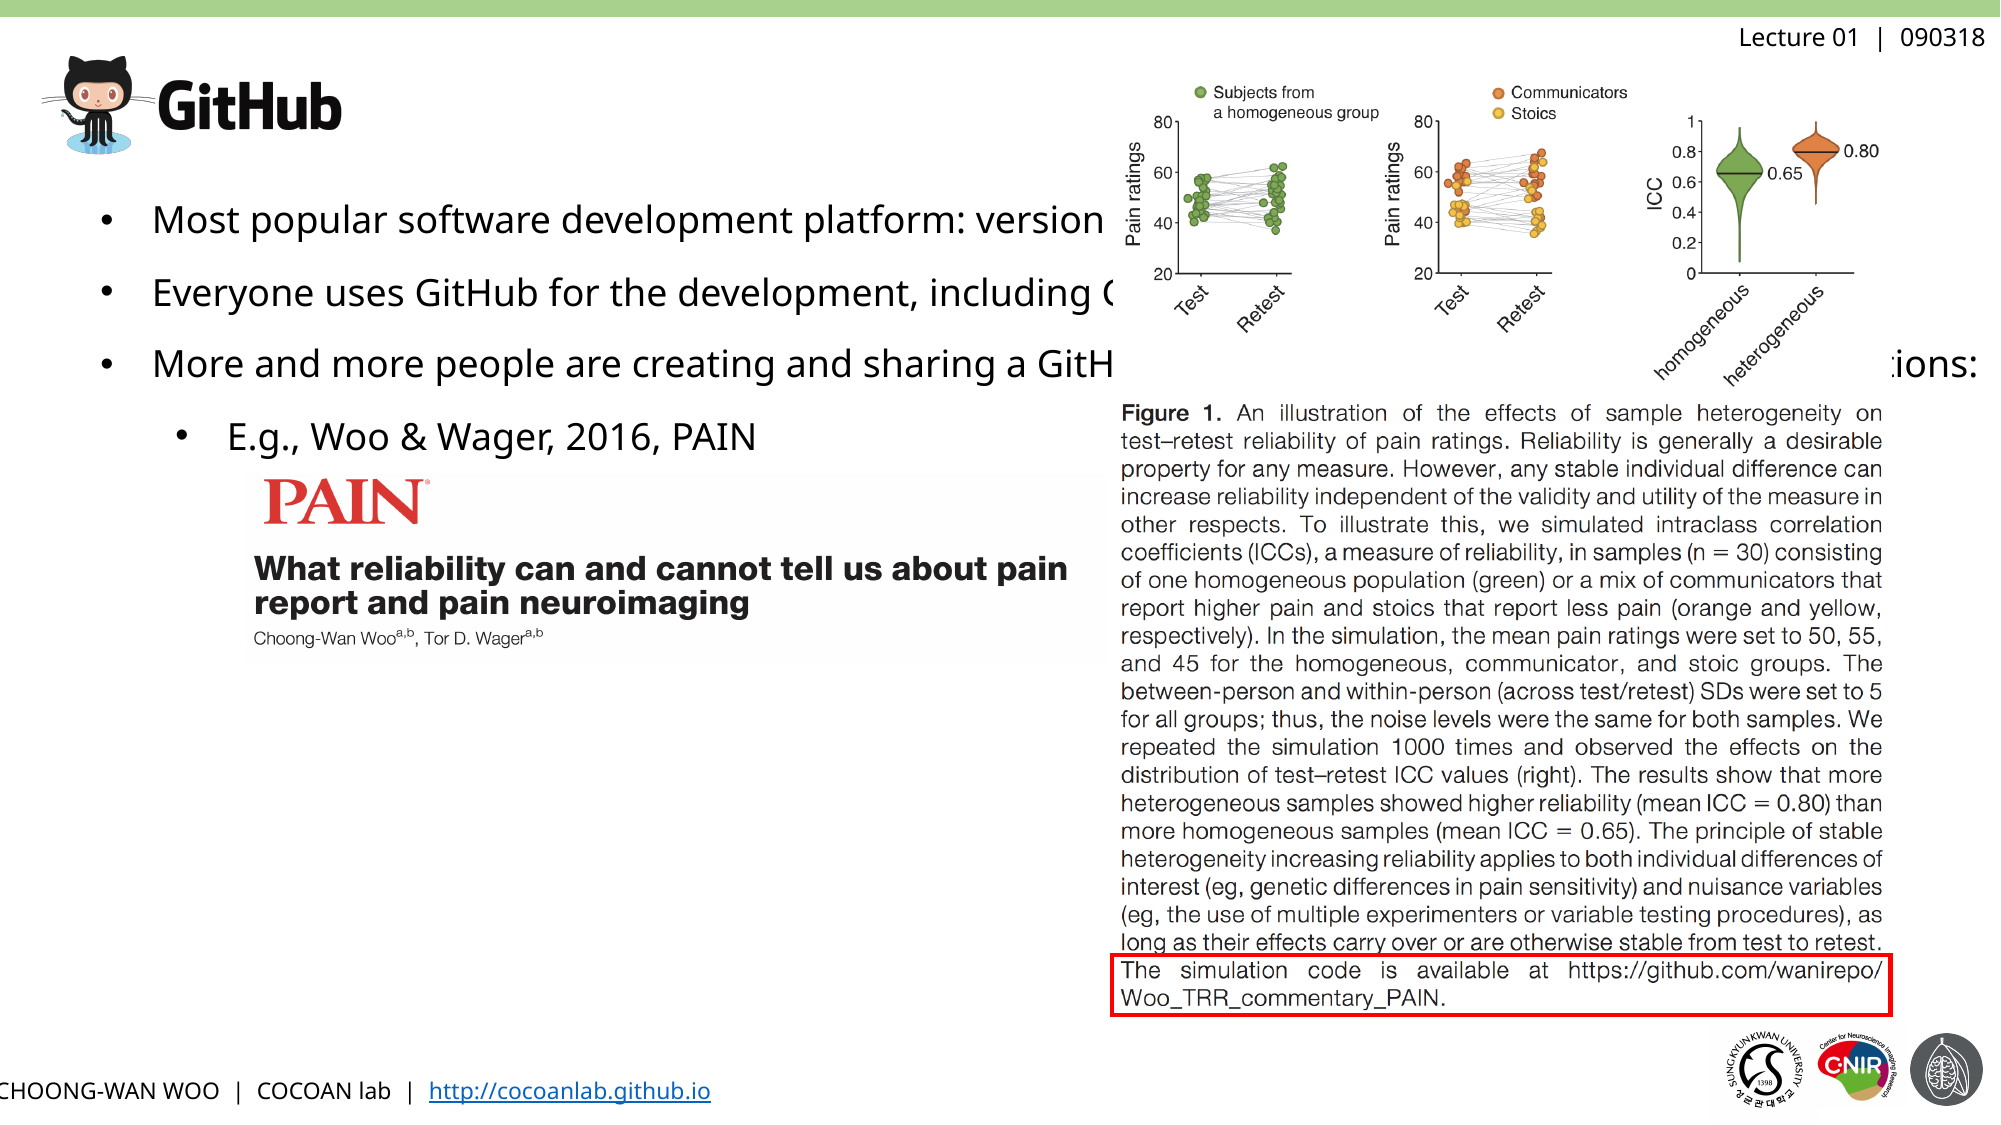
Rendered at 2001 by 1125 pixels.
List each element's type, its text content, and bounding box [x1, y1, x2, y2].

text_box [1709, 1014, 1983, 1125]
text_box CHOONG-WAN WOO | COCOAN lab | http://cocoanlab.github.io [0, 1069, 727, 1116]
text_box Most popular software development platform: version control, easy-sharing scripts and data, etc. Everyone uses GitHub for the development, including Google, Facebook, etc. More and more people are creating and sharing a GitHub repository for their research and publications: E.g., Woo & Wager, 2016, PAIN [85, 162, 1113, 465]
picture [1113, 72, 1892, 1017]
text_box [0, 0, 2000, 18]
text_box Lecture 01 | 090318 [1623, 13, 2000, 59]
picture [39, 54, 343, 156]
text_box Most popular software development platform: version control, easy-sharing scripts and data, etc. Everyone uses GitHub for the development, including Google, Facebook, etc. More and more people are creating and sharing a GitHub repository for their research and publications: E.g., Woo & Wager, 2016, PAIN [1892, 162, 1996, 465]
picture [246, 474, 1107, 664]
